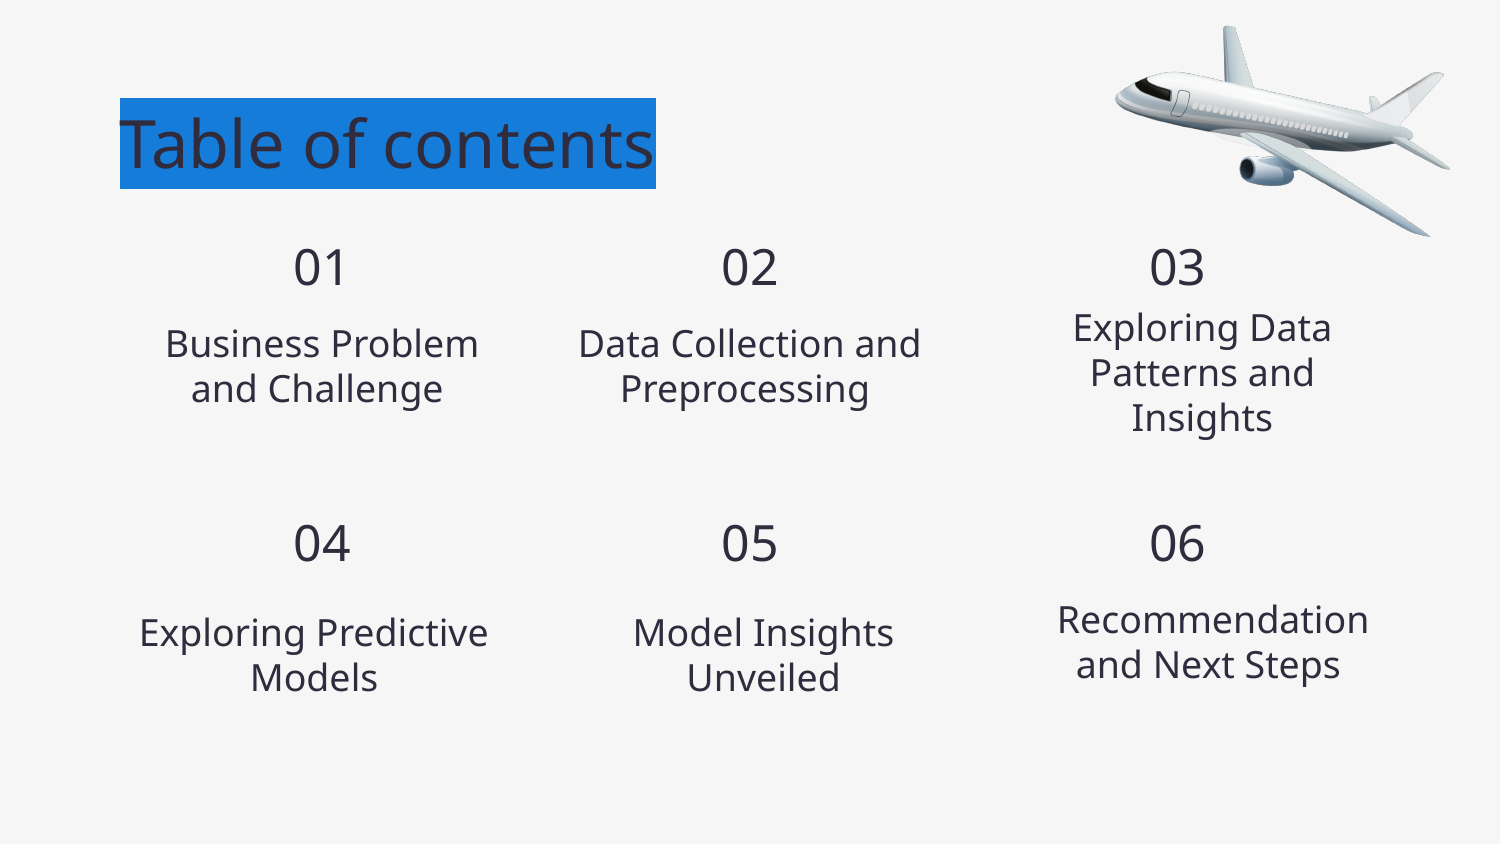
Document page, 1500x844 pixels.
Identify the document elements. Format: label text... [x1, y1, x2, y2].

subtitle Data Collection and Preprocessing [556, 333, 944, 398]
title 04 [222, 506, 422, 577]
title 02 [650, 230, 850, 301]
subtitle Model Insights Unveiled [570, 621, 957, 686]
subtitle Recommendation and Next Steps [1020, 609, 1407, 674]
subtitle Exploring Predictive Models [121, 621, 508, 686]
subtitle Business Problem and Challenge [129, 333, 516, 398]
title 01 [222, 230, 422, 301]
title 05 [650, 506, 850, 577]
title 06 [1077, 506, 1278, 577]
text_box Exploring Data Patterns and Insights [1009, 339, 1396, 404]
picture [1093, 0, 1475, 249]
title 03 [1077, 230, 1278, 301]
title Table of contents [104, 87, 1101, 182]
